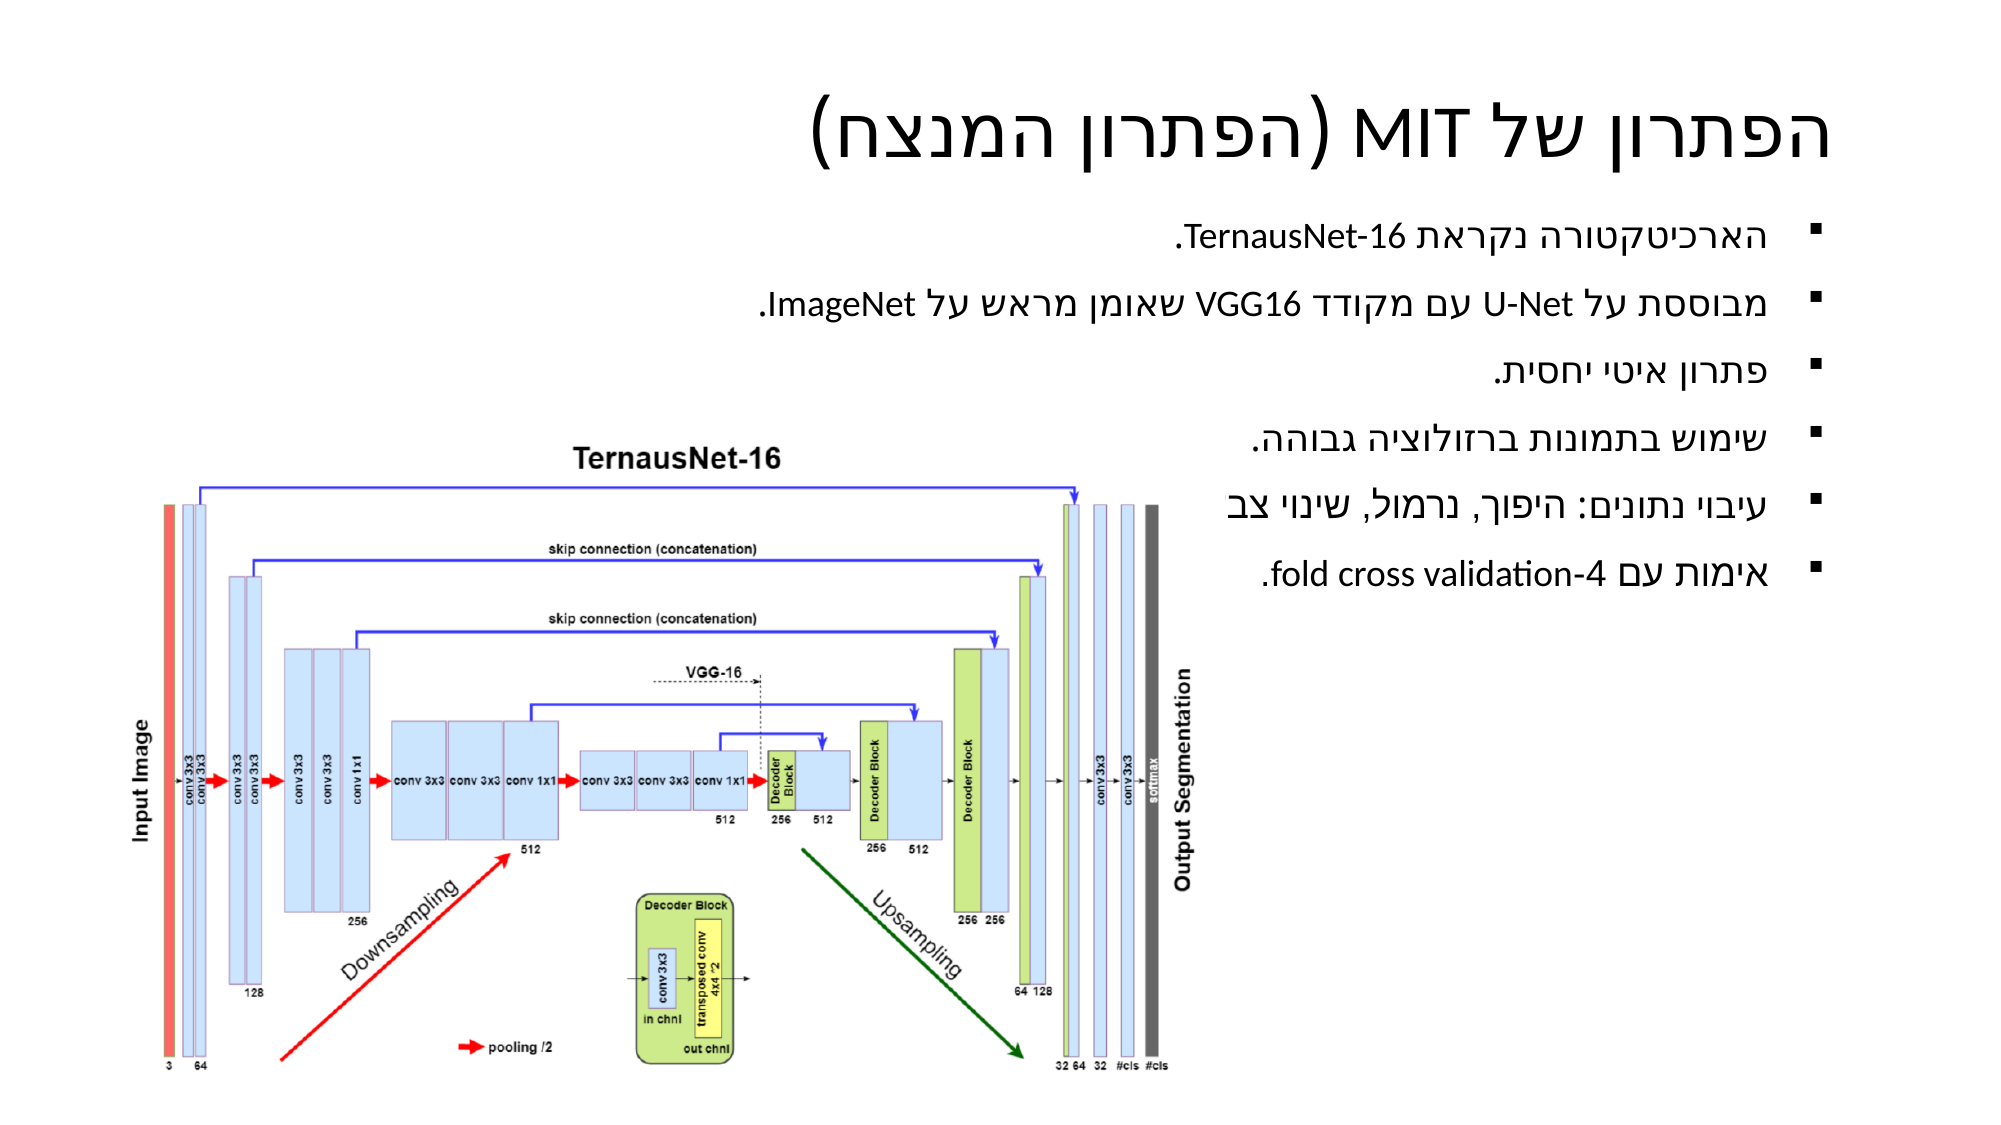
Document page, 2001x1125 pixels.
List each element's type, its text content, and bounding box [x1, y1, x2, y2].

picture [97, 424, 1225, 1099]
text_box הארכיטקטורה נקראת TernausNet-16. מבוססת על U-Net עם מקודד VGG16 שאומן מראש על ImageNet. פתרון איטי יחסית. שימוש בתמונות ברזולוציה גבוהה. עיבוי נתונים: היפוך, נרמול, שינוי צבע. אימות עם 4-fold cross validation. [253, 181, 1840, 669]
text_box הפתרון של MIT (הפתרון המנצח) [773, 75, 1850, 181]
